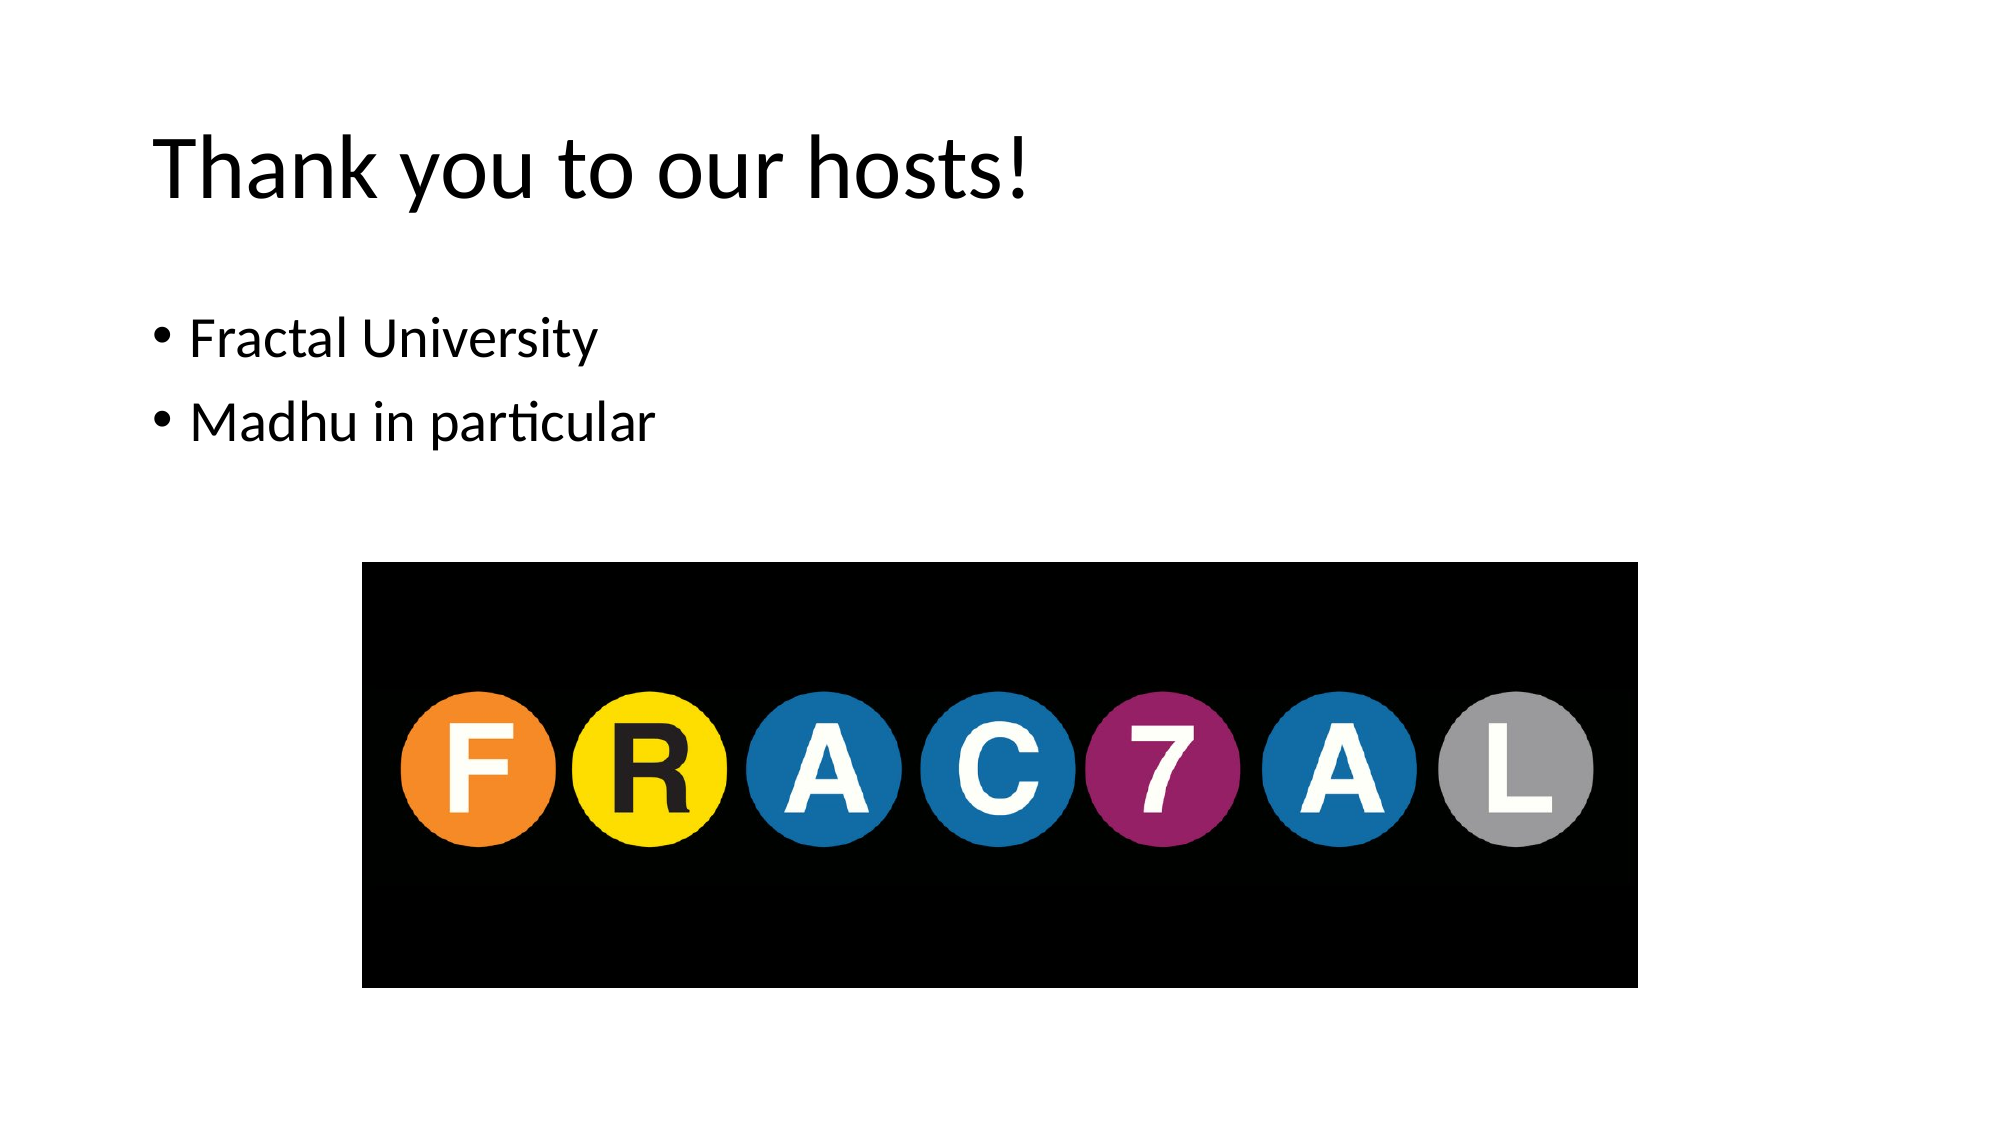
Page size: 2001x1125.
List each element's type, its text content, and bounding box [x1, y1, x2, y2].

list Fractal University Madhu in particular [137, 299, 1863, 1014]
title Thank you to our hosts! [137, 59, 1863, 278]
picture [362, 562, 1638, 988]
